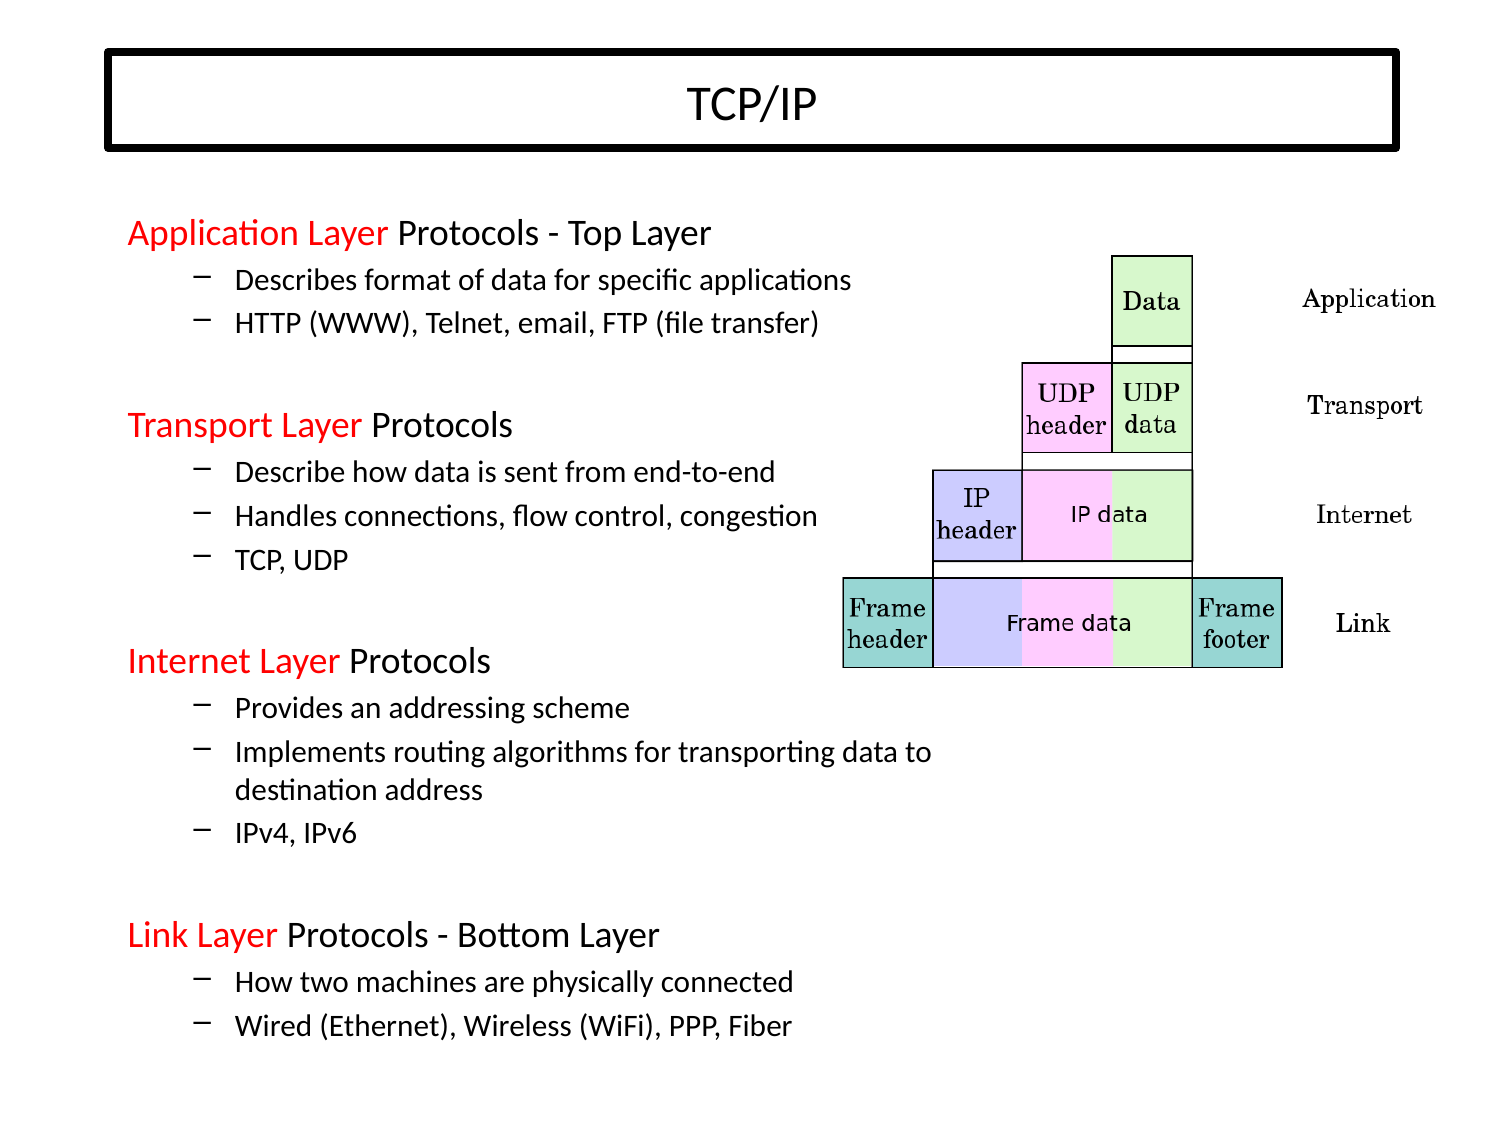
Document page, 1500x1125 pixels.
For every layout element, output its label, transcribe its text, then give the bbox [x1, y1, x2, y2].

title TCP/IP [104, 48, 1400, 152]
picture [824, 237, 1500, 685]
list Application Layer Protocols - Top Layer Describes format of data for specific applications HTTP (WWW), Telnet, email, FTP (file transfer) Transport Layer Protocols Describe how data is sent from end-to-end Handles connections, flow control, congestion TCP, UDP Internet Layer Protocols Provides an addressing scheme Implements routing algorithms for transporting data to destination address IPv4, IPv6 Link Layer Protocols - Bottom Layer How two machines are physically connected Wired (Ethernet), Wireless (WiFi), PPP, Fiber [112, 200, 975, 1050]
